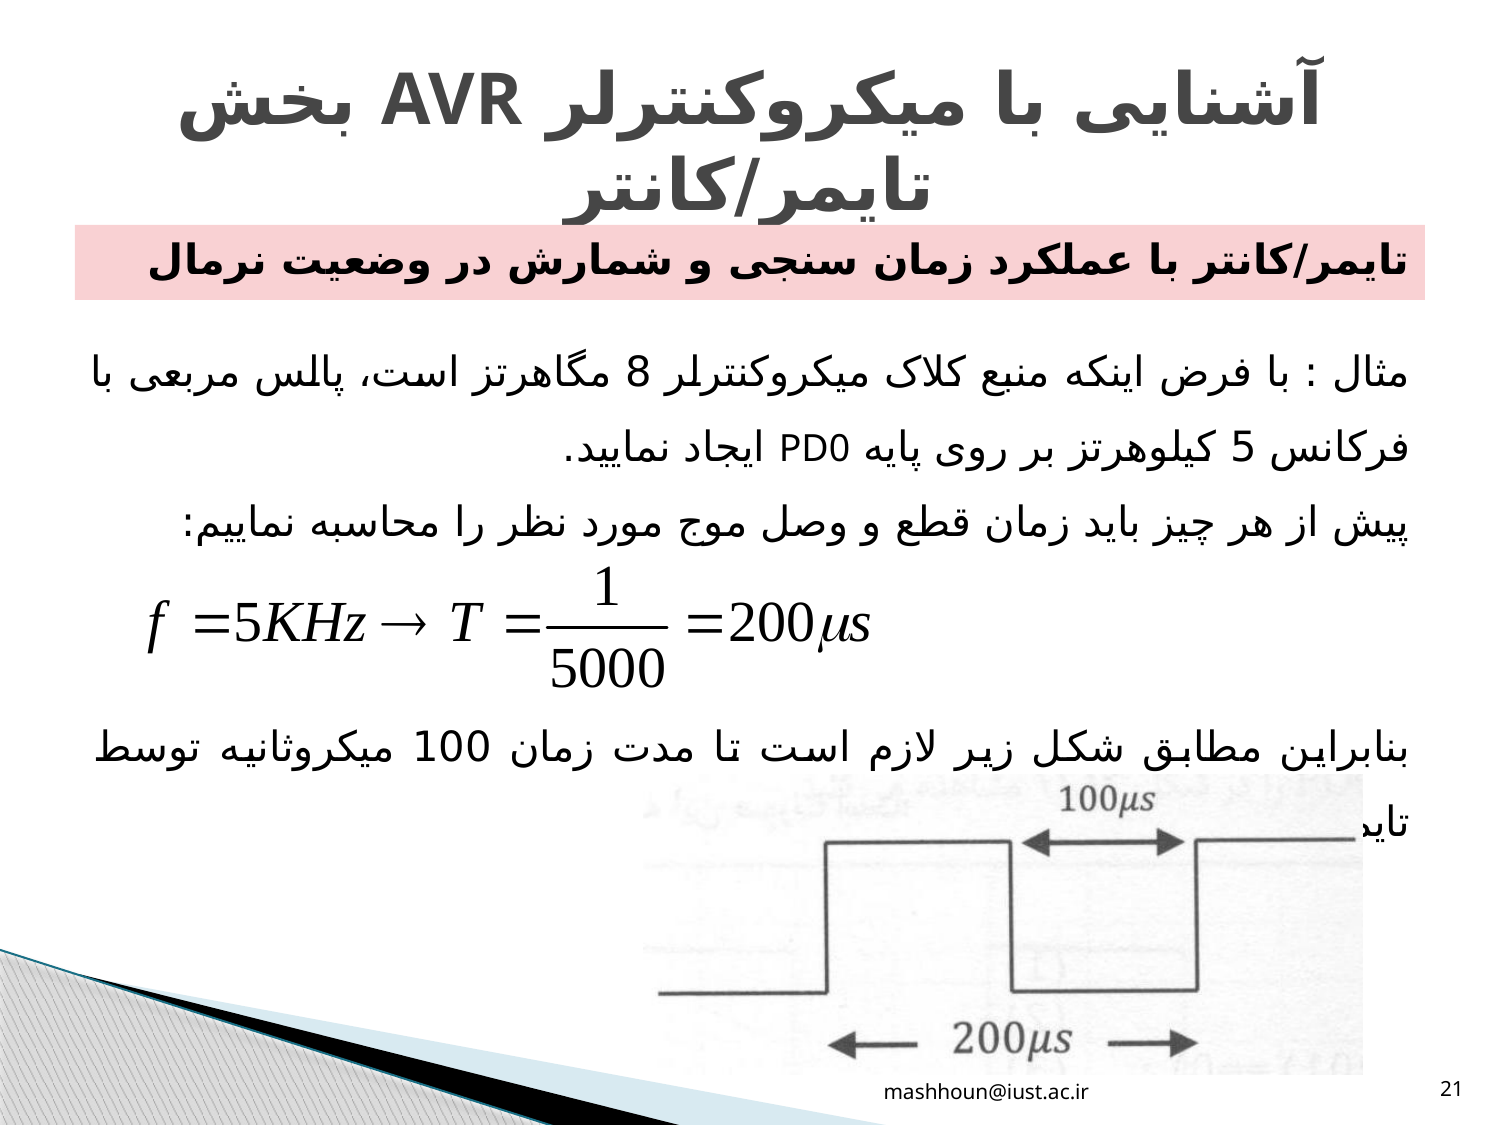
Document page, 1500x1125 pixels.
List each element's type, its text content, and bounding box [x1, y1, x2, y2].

slide_number 21 [1418, 1051, 1479, 1112]
title آشنایی با میکروکنترلر AVR بخش تایمر/کانتر [75, 45, 1425, 224]
text_box مثال : با فرض اینکه منبع کلاک میکروکنترلر 8 مگاهرتز است، پالس مربعی با فرکانس 5 کیلوهرتز بر روی پایه PD0 ایجاد نمایید. پیش از هر چیز باید زمان قطع و وصل موج مورد نظر را محاسبه نماییم: بنابراین مطابق شکل زیر لازم است تا مدت زمان 100 میکروثانیه توسط تایمر ایجاد شود [74, 312, 1425, 800]
picture [643, 774, 1363, 1076]
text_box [127, 549, 883, 701]
footer mashhoun@iust.ac.ir [718, 1087, 1105, 1112]
text_box تایمر/کانتر با عملکرد زمان سنجی و شمارش در وضعیت نرمال [74, 224, 1425, 300]
